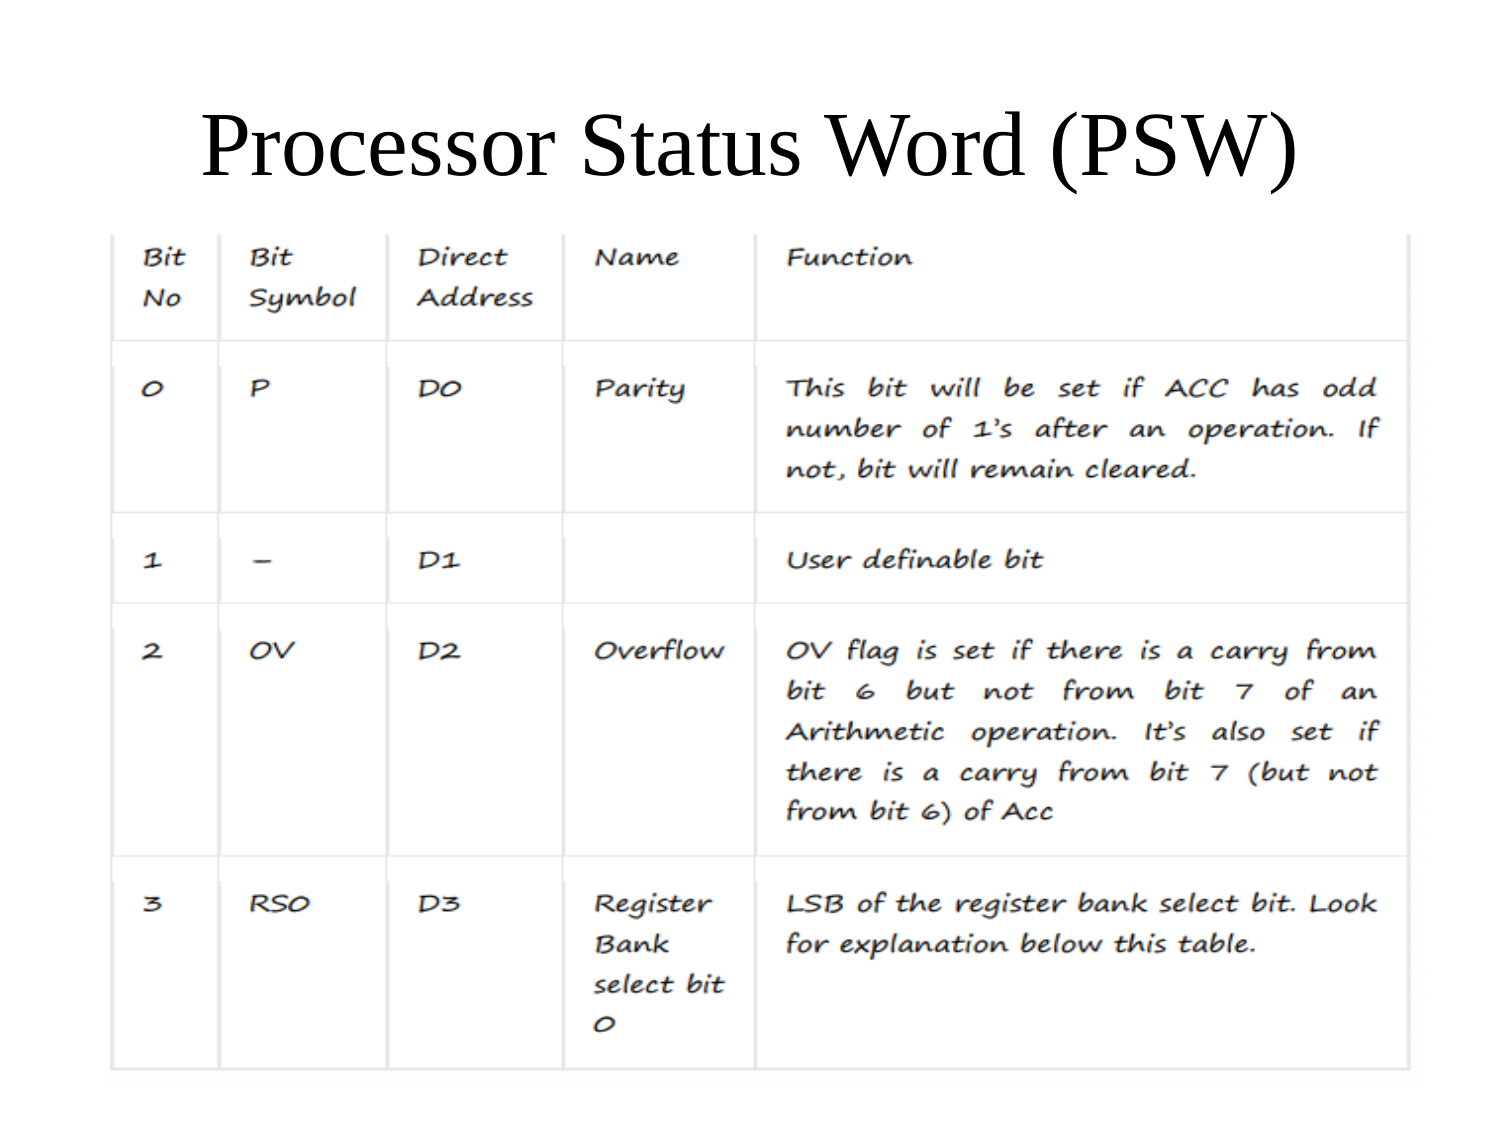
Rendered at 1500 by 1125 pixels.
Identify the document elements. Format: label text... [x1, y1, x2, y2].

title Processor Status Word (PSW) [75, 45, 1425, 233]
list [87, 234, 1426, 1085]
